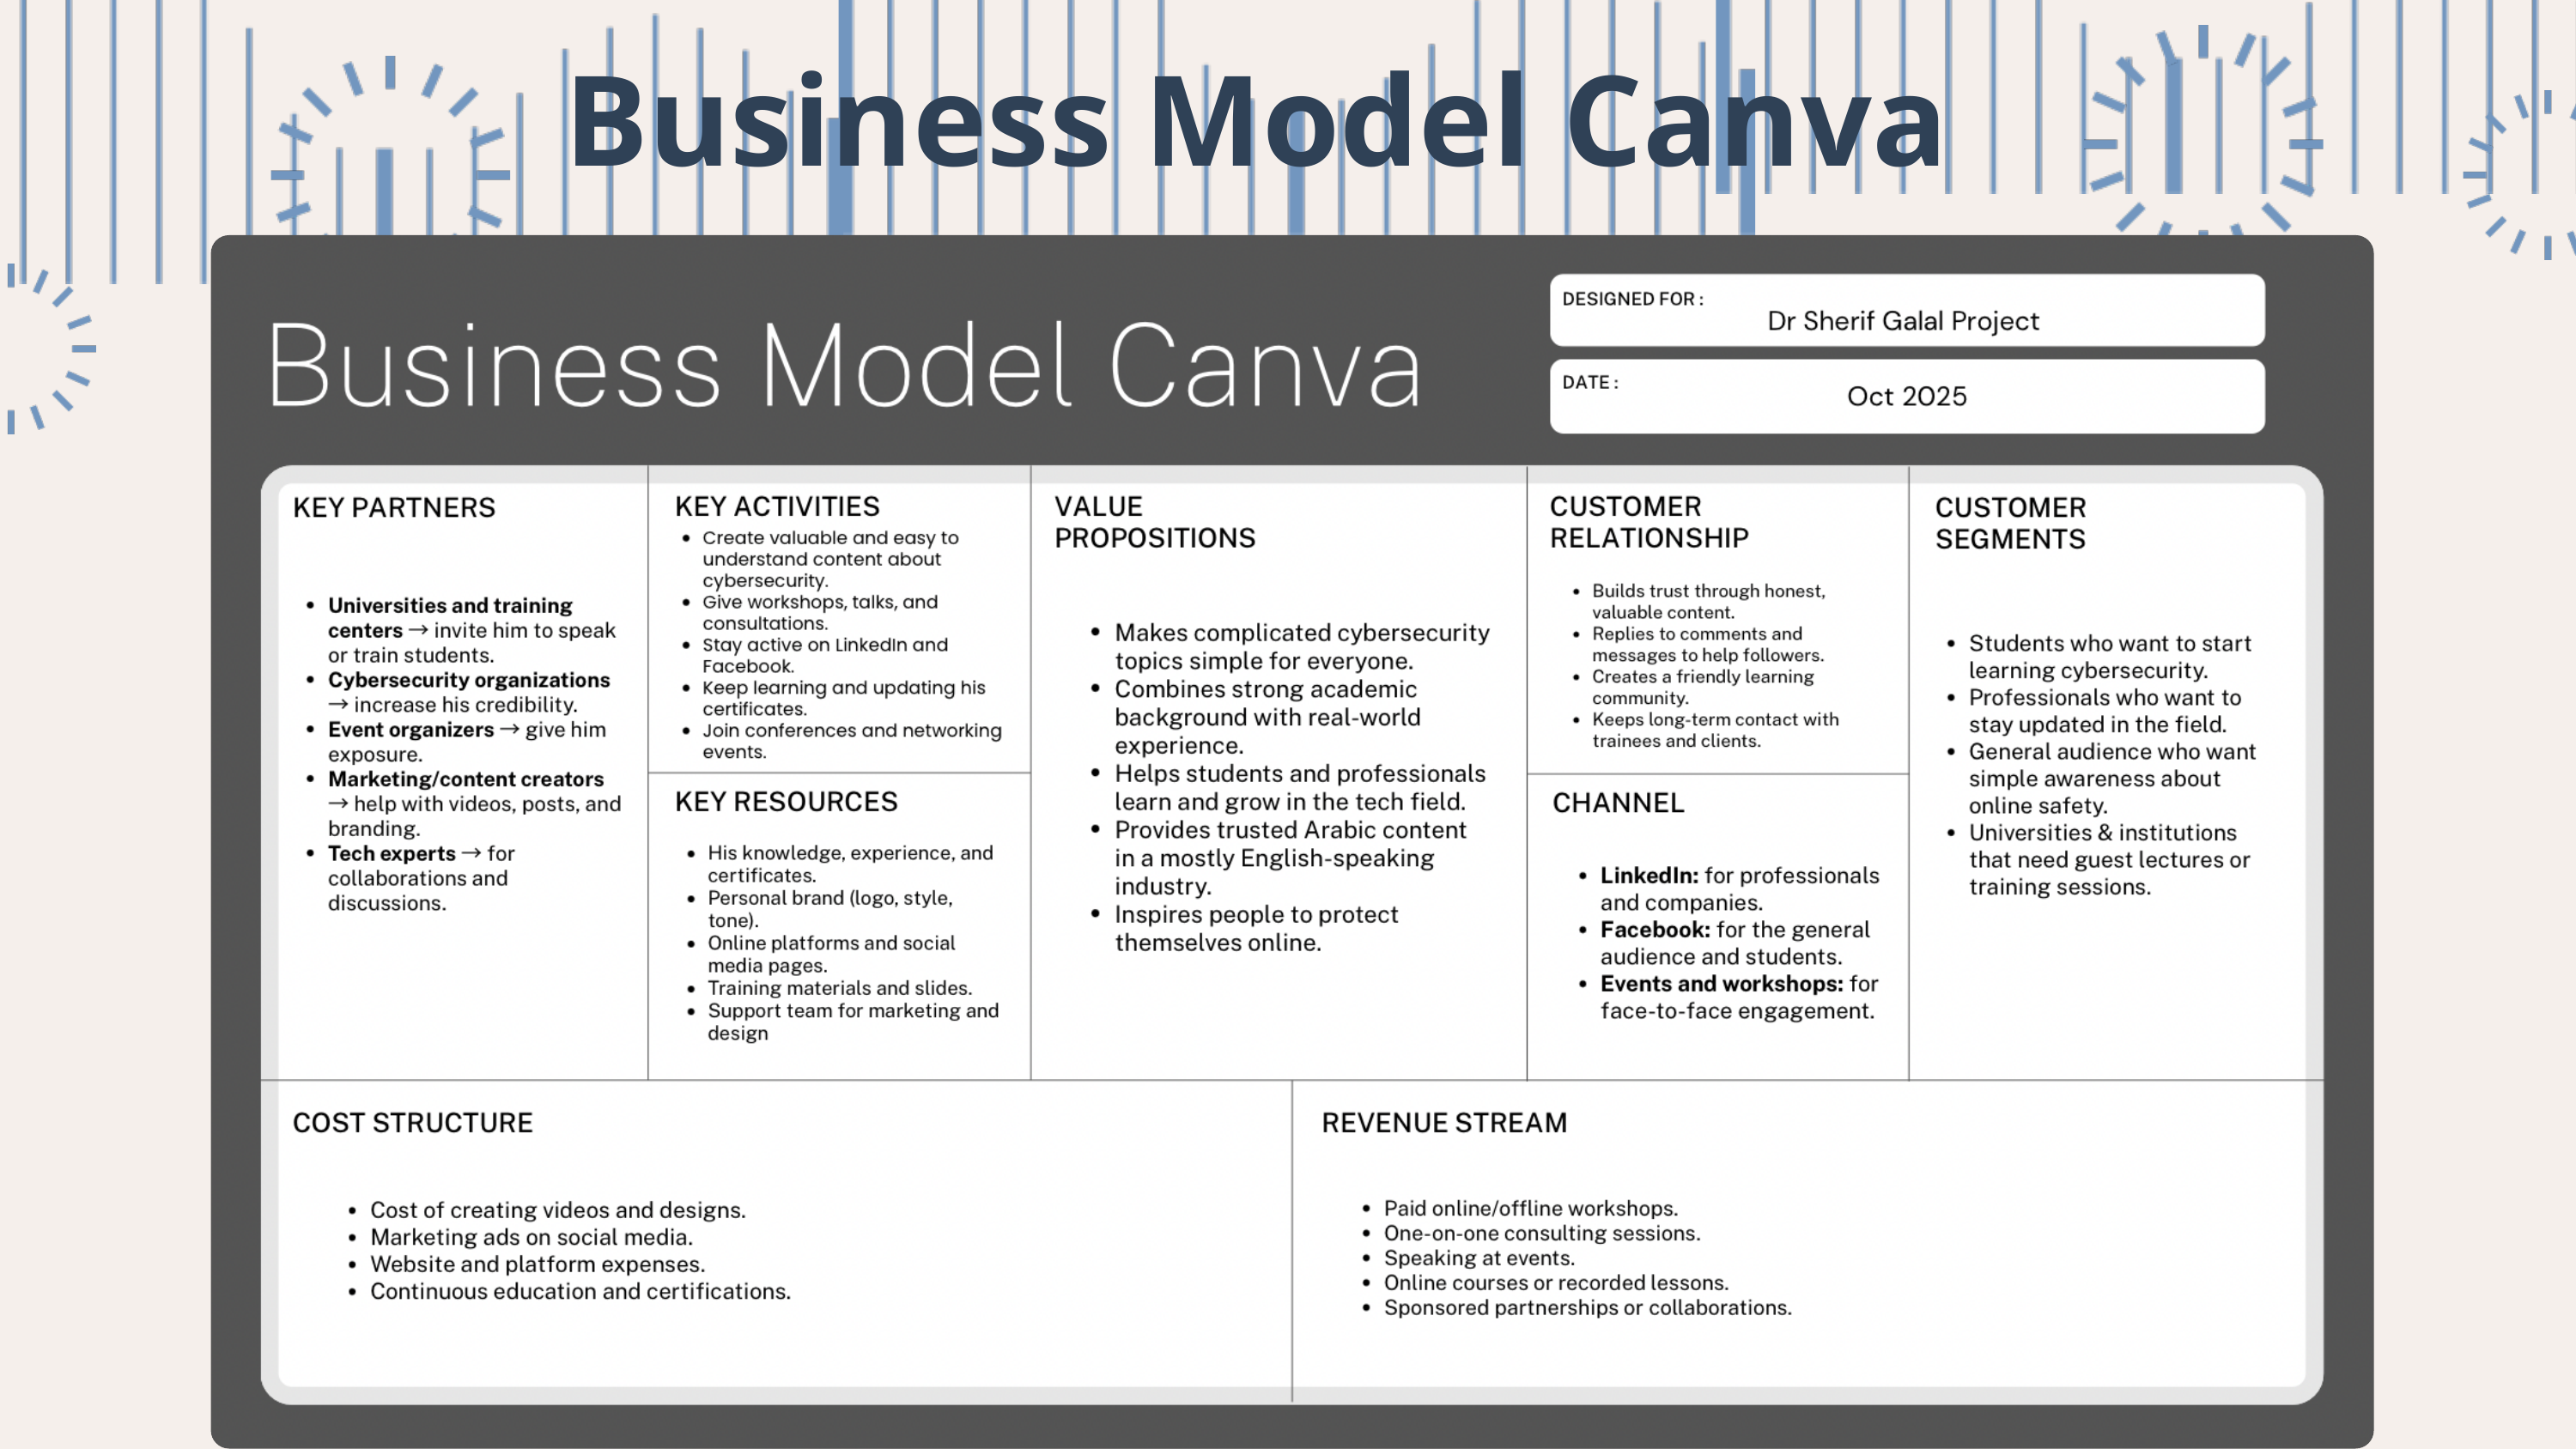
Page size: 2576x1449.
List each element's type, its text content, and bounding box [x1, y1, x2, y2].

text_box [0, 0, 838, 284]
text_box [0, 264, 96, 434]
text_box Business Model Canva [510, 15, 2003, 191]
text_box [838, 0, 1716, 15]
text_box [210, 234, 2374, 1449]
text_box [1716, 0, 2576, 194]
text_box [838, 191, 1756, 233]
text_box [270, 56, 511, 233]
text_box [2463, 90, 2576, 260]
text_box [2084, 25, 2324, 233]
